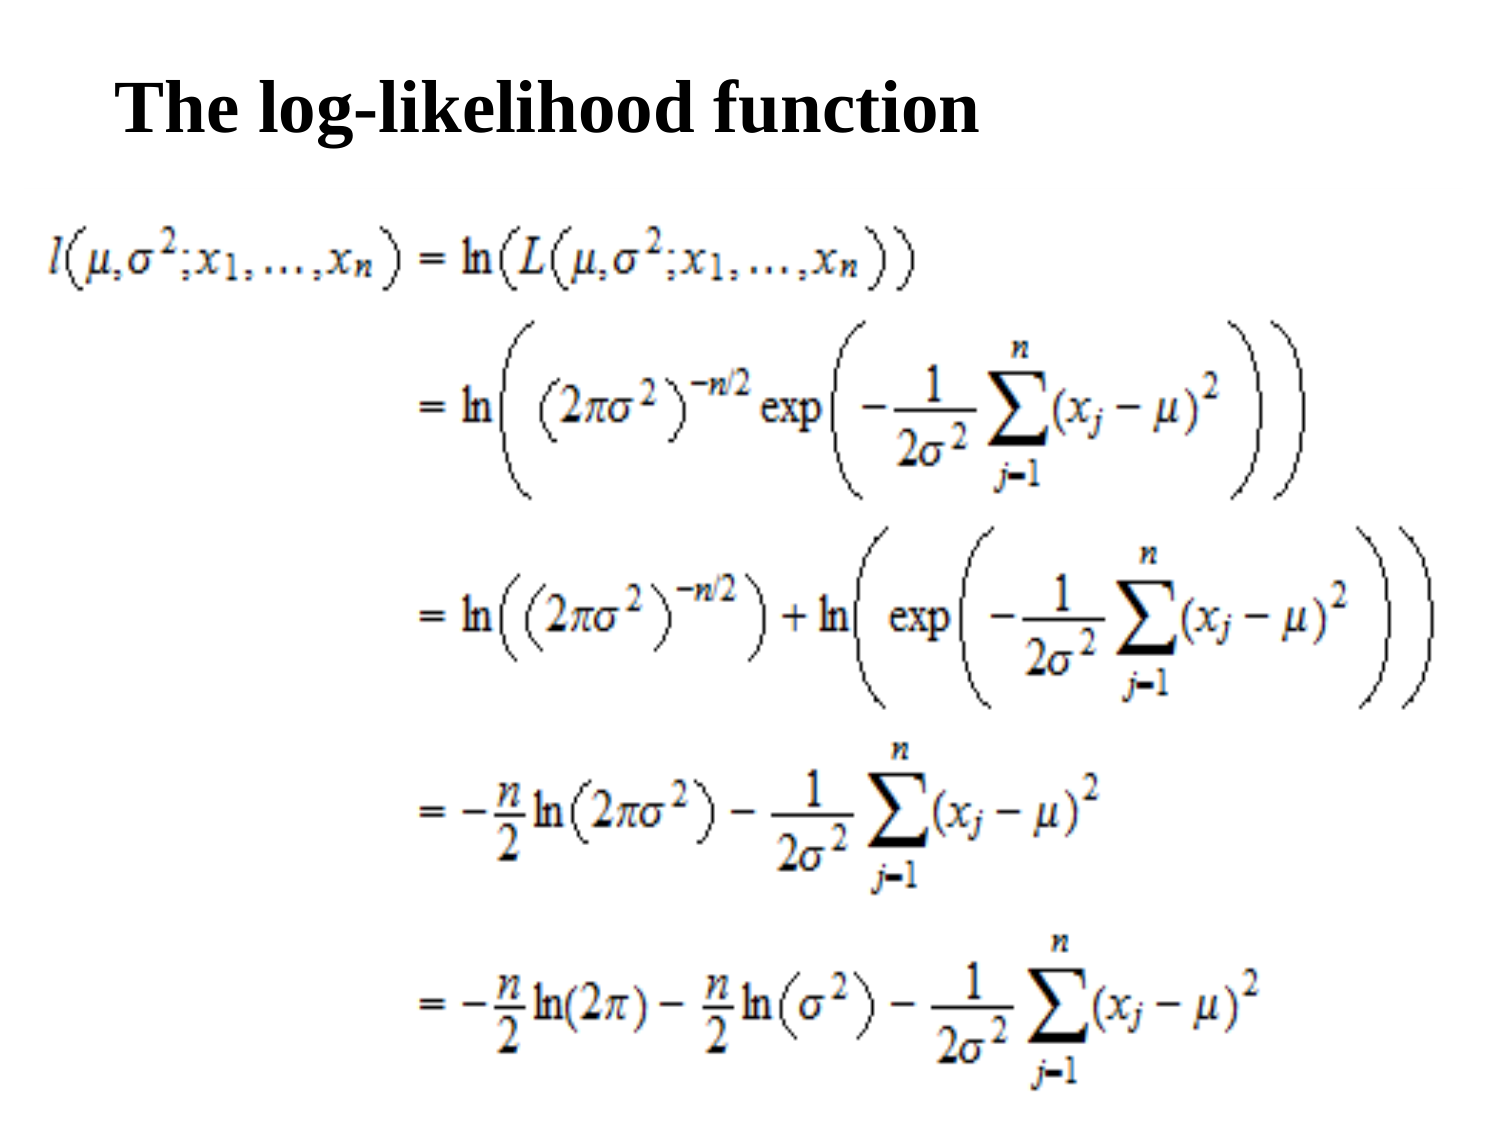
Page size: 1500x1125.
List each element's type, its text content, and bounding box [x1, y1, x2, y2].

picture [24, 187, 1463, 1125]
text_box The log-likelihood function [99, 49, 1313, 155]
